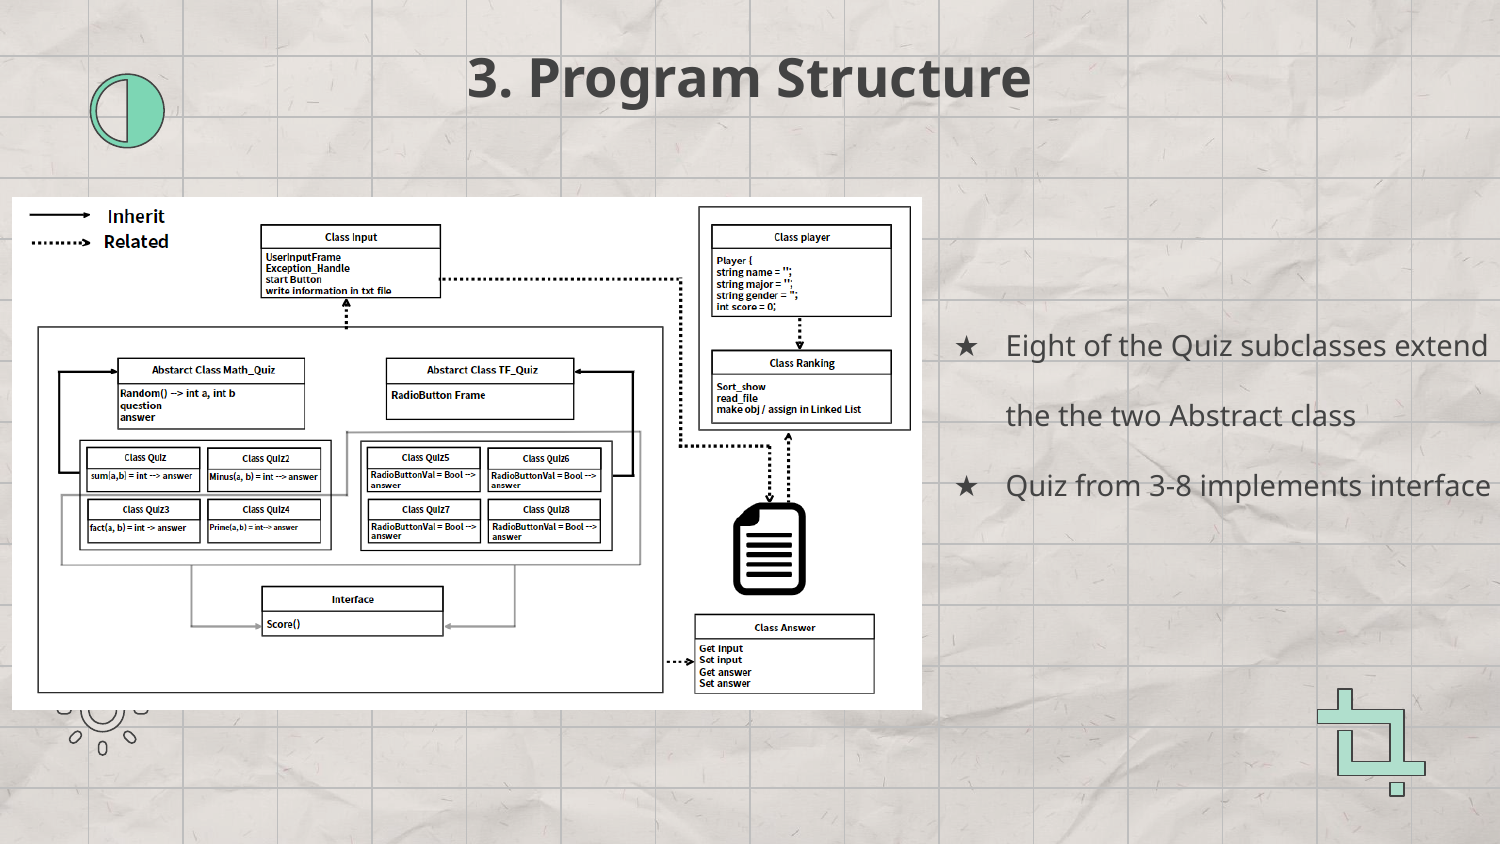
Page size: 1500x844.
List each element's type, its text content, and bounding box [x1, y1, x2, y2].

title 3. Program Structure [117, 28, 1383, 114]
subtitle Eight of the Quiz subclasses extend the the two Abstract class Quiz from 3-8 implements interface [926, 277, 1500, 609]
picture [12, 196, 922, 711]
